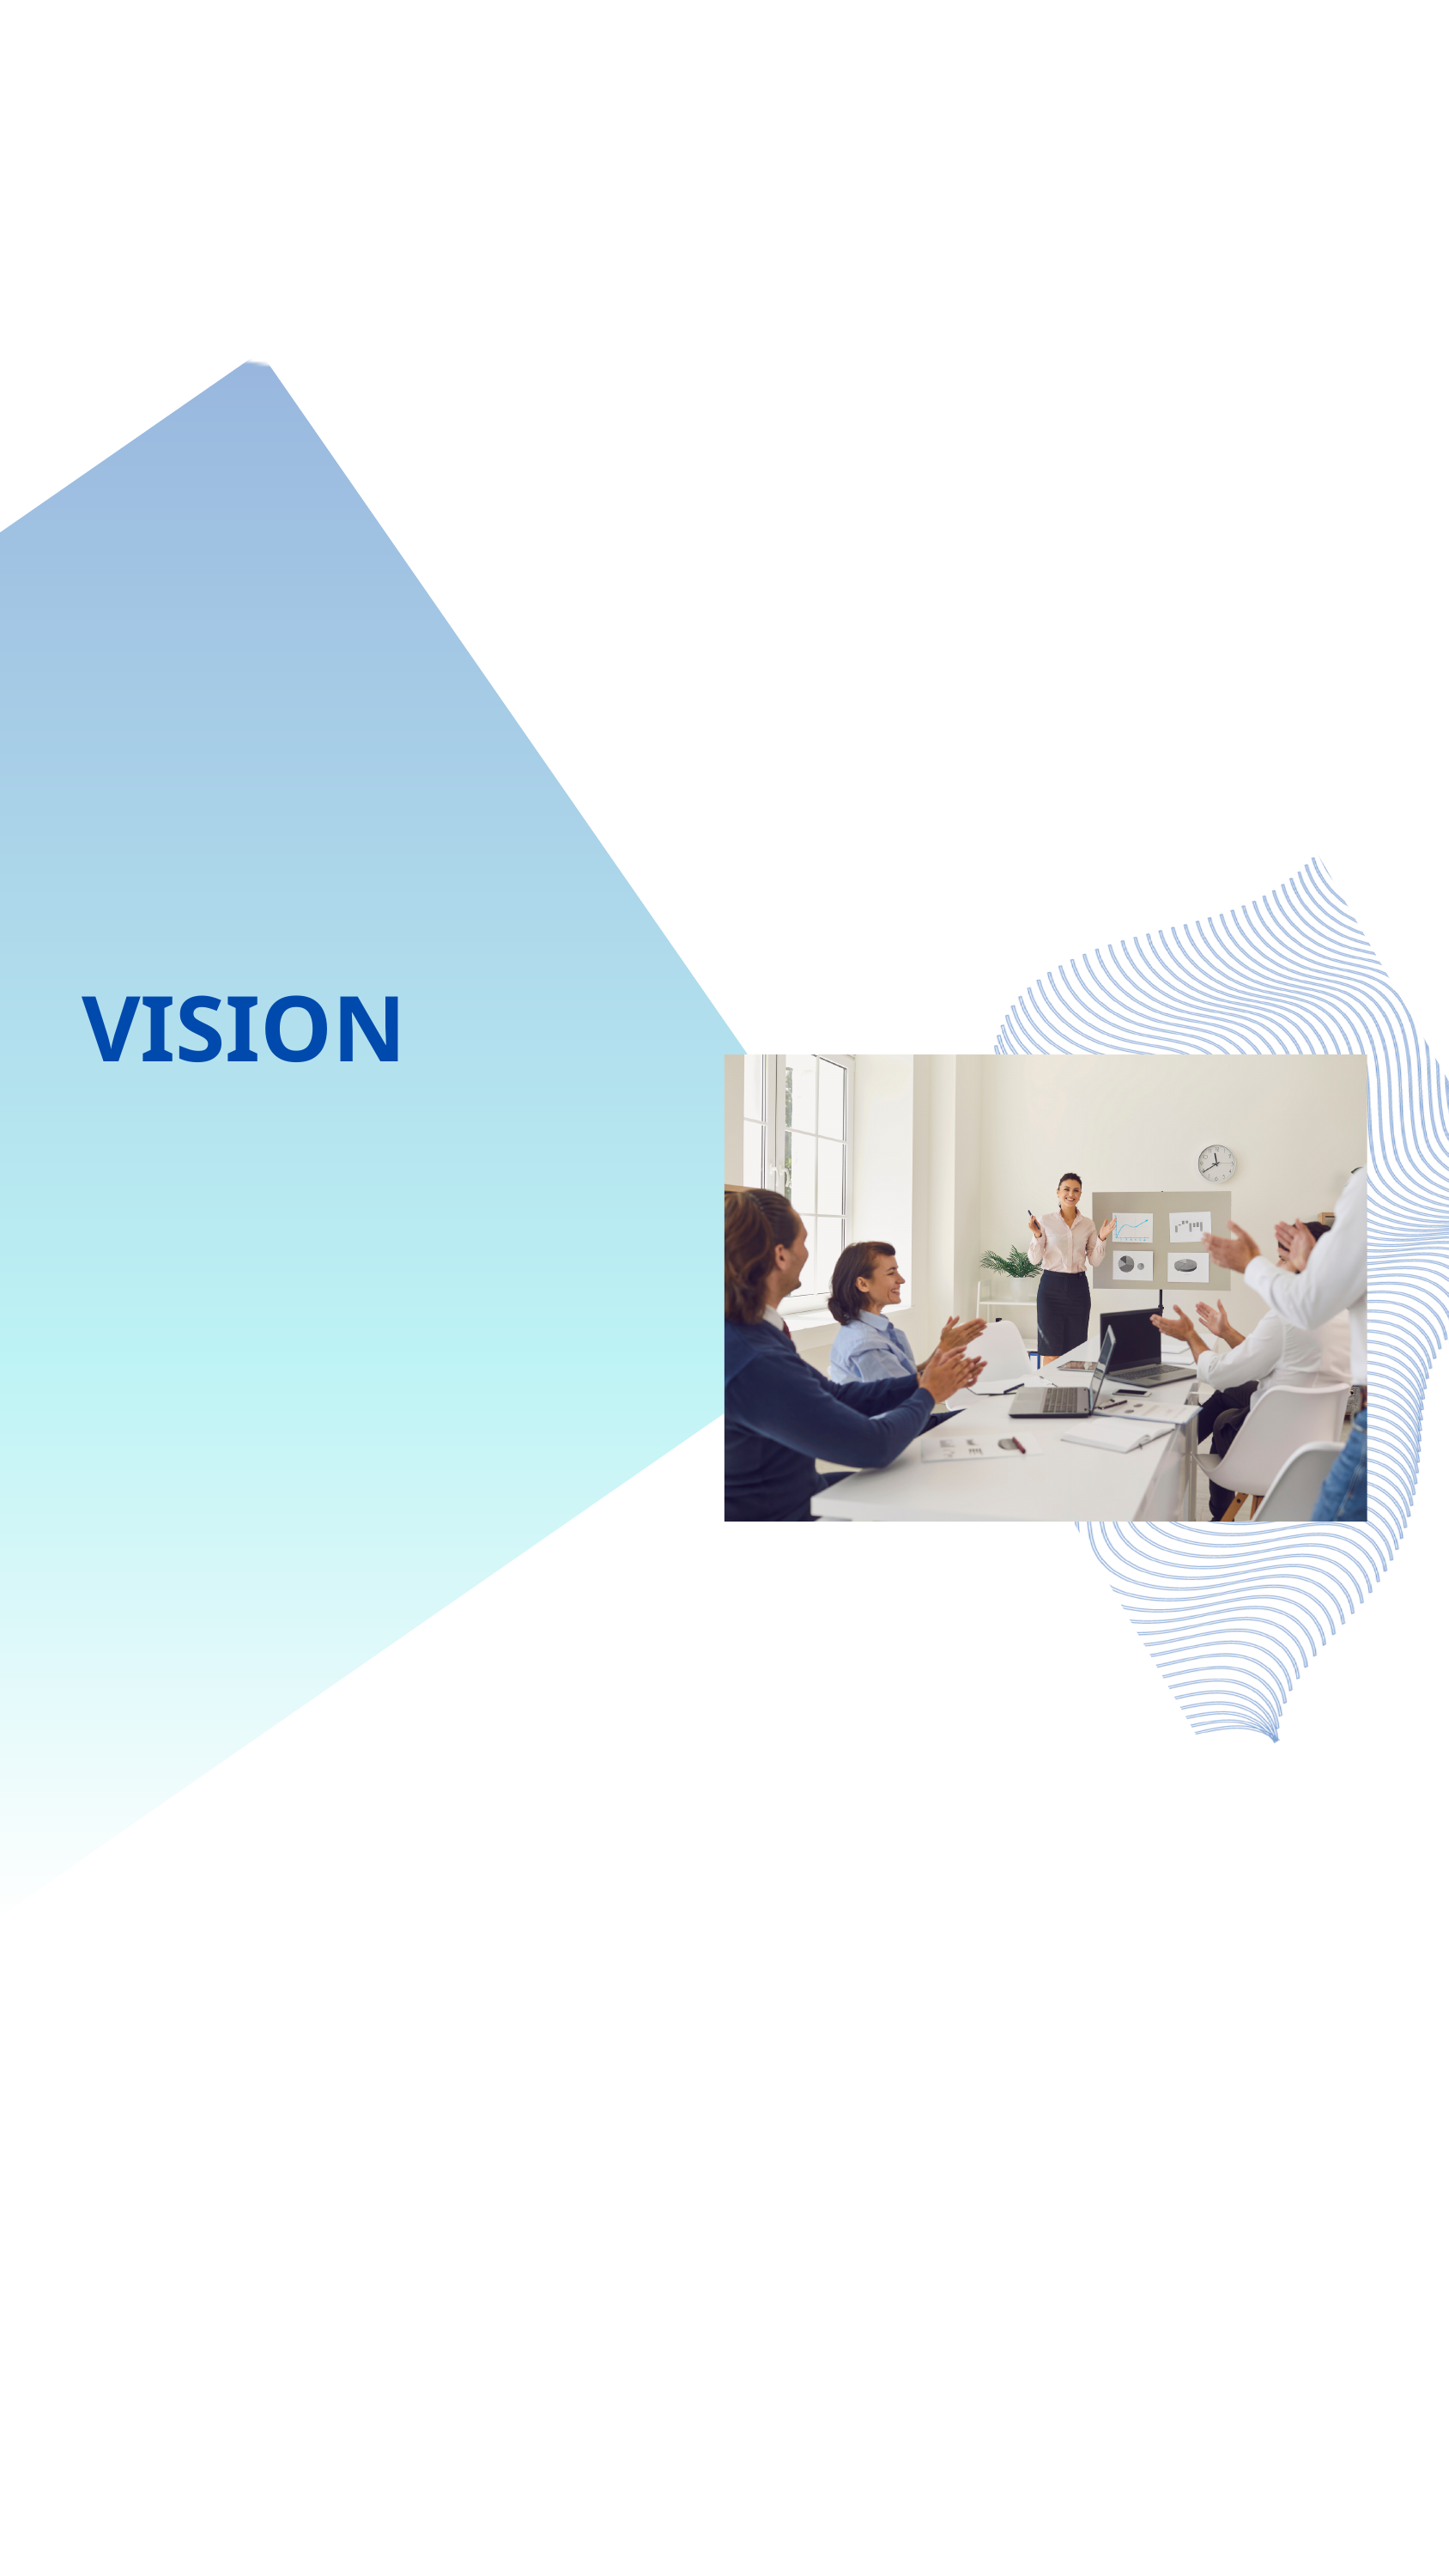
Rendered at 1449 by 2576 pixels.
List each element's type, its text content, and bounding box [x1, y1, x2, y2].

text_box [724, 1054, 1367, 1522]
text_box [0, 351, 747, 1917]
text_box [781, 744, 1449, 1776]
text_box VISION [81, 988, 467, 1080]
